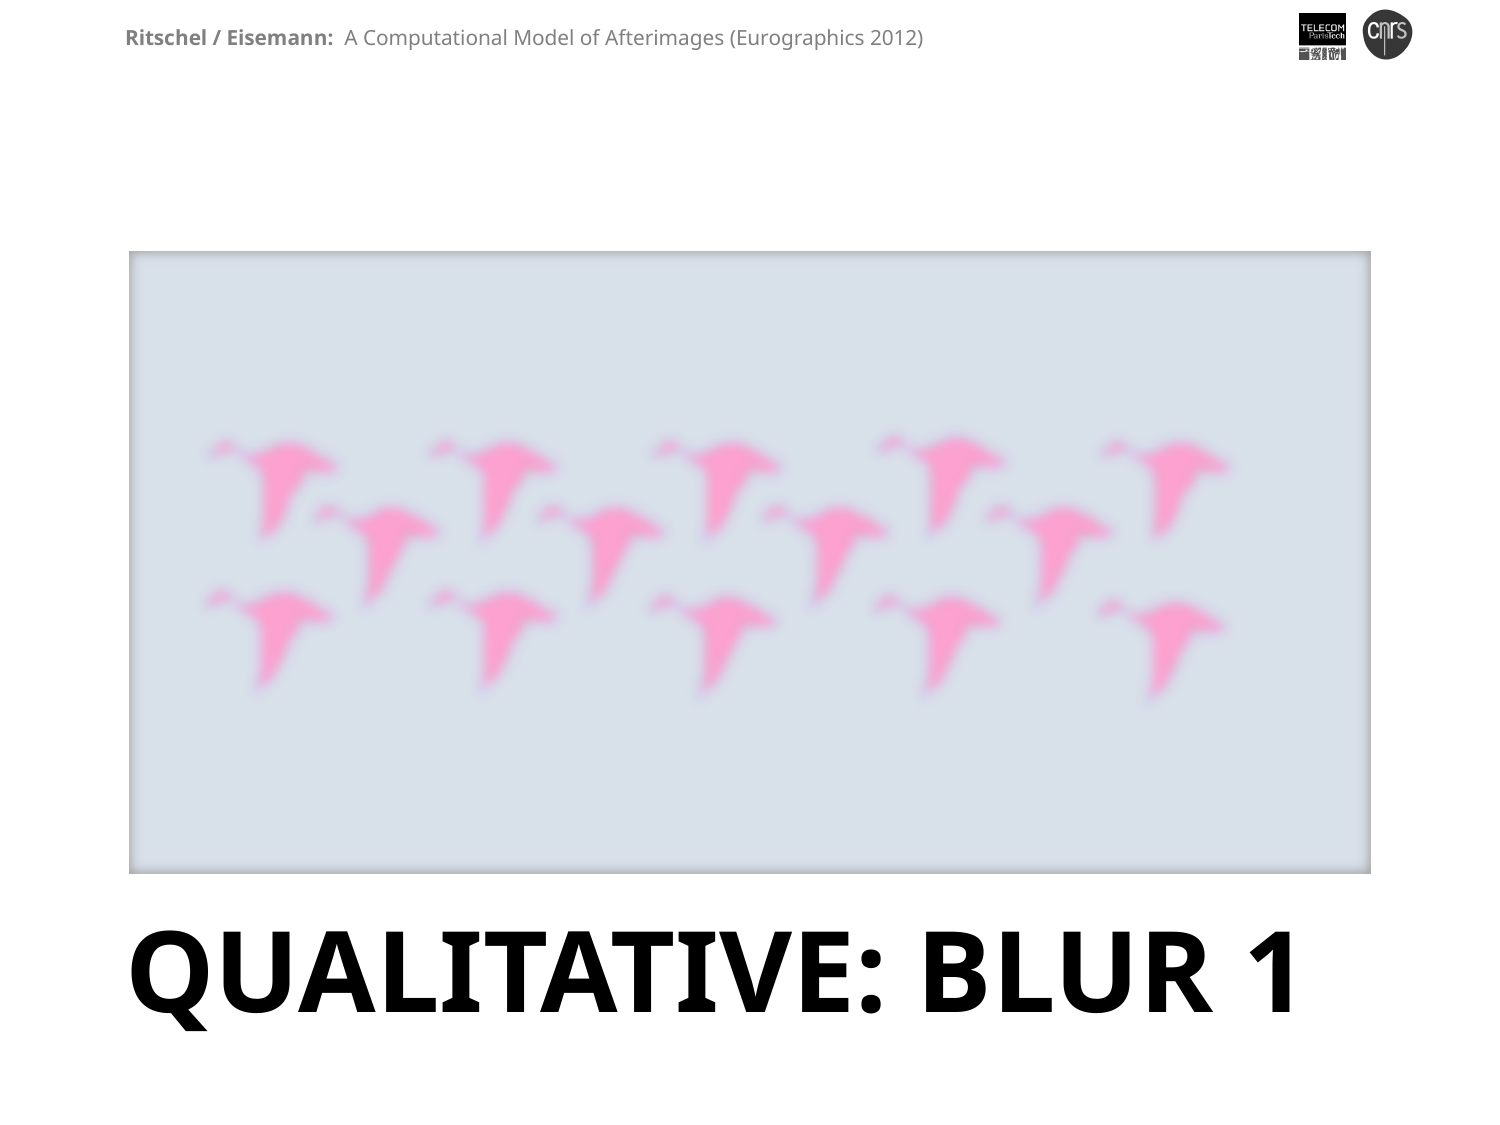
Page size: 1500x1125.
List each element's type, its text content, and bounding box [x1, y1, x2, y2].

title Qualitative: Blur 1 [125, 900, 1413, 1109]
picture [1362, 9, 1413, 60]
picture [129, 251, 1371, 874]
picture [1299, 13, 1346, 60]
